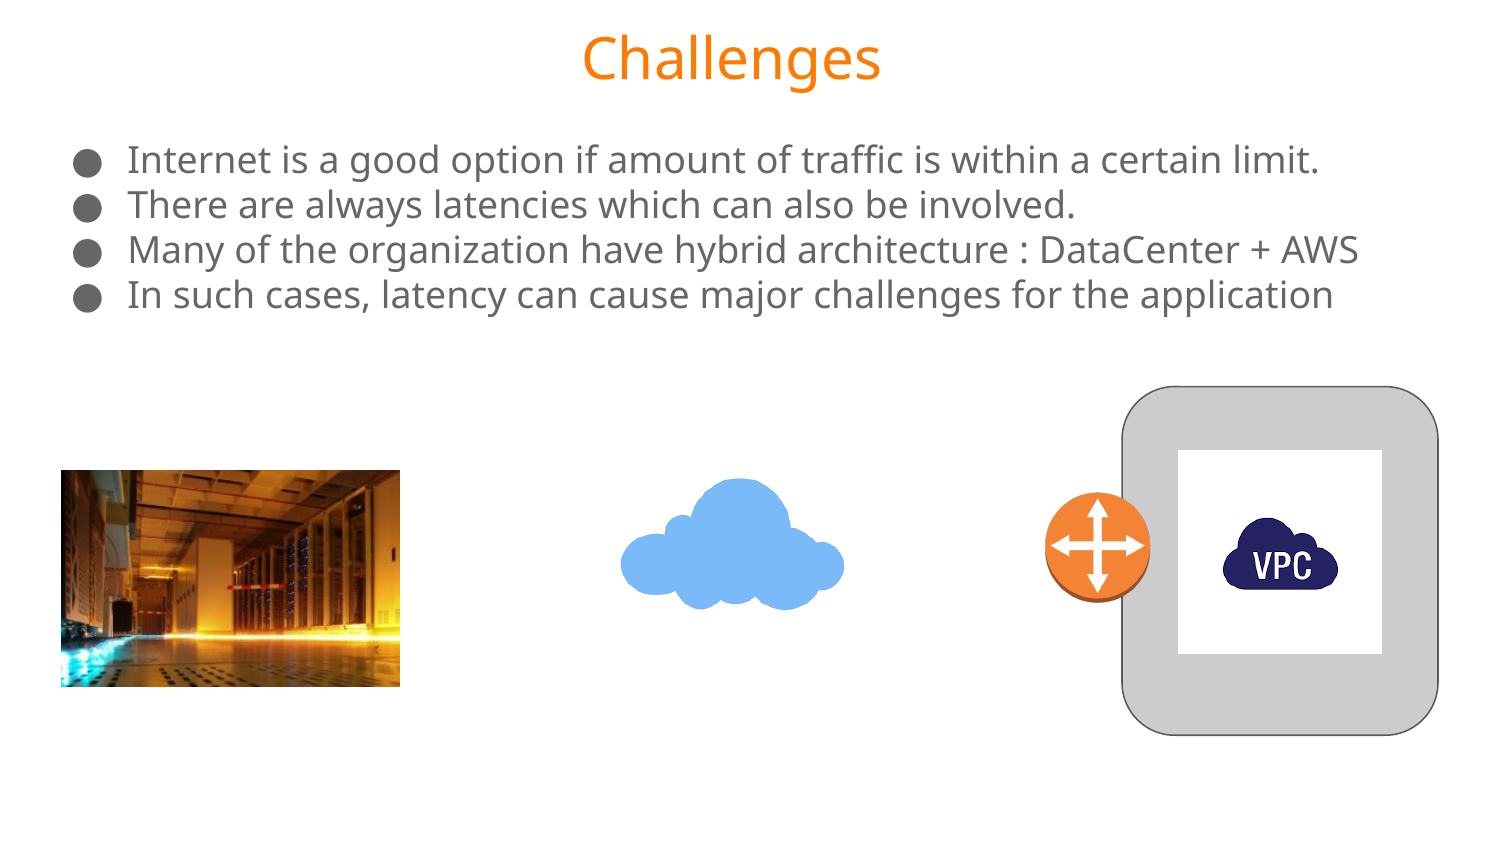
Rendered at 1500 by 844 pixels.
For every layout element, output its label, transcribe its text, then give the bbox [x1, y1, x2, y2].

subtitle Challenges [25, 6, 1438, 122]
picture [618, 469, 846, 652]
text_box Internet is a good option if amount of traffic is within a certain limit. There are always latencies which can also be involved. Many of the organization have hybrid architecture : DataCenter + AWS In such cases, latency can cause major challenges for the application [37, 121, 1405, 370]
picture [1043, 491, 1152, 604]
picture [61, 469, 400, 687]
text_box [1121, 386, 1438, 736]
picture [1178, 450, 1382, 655]
